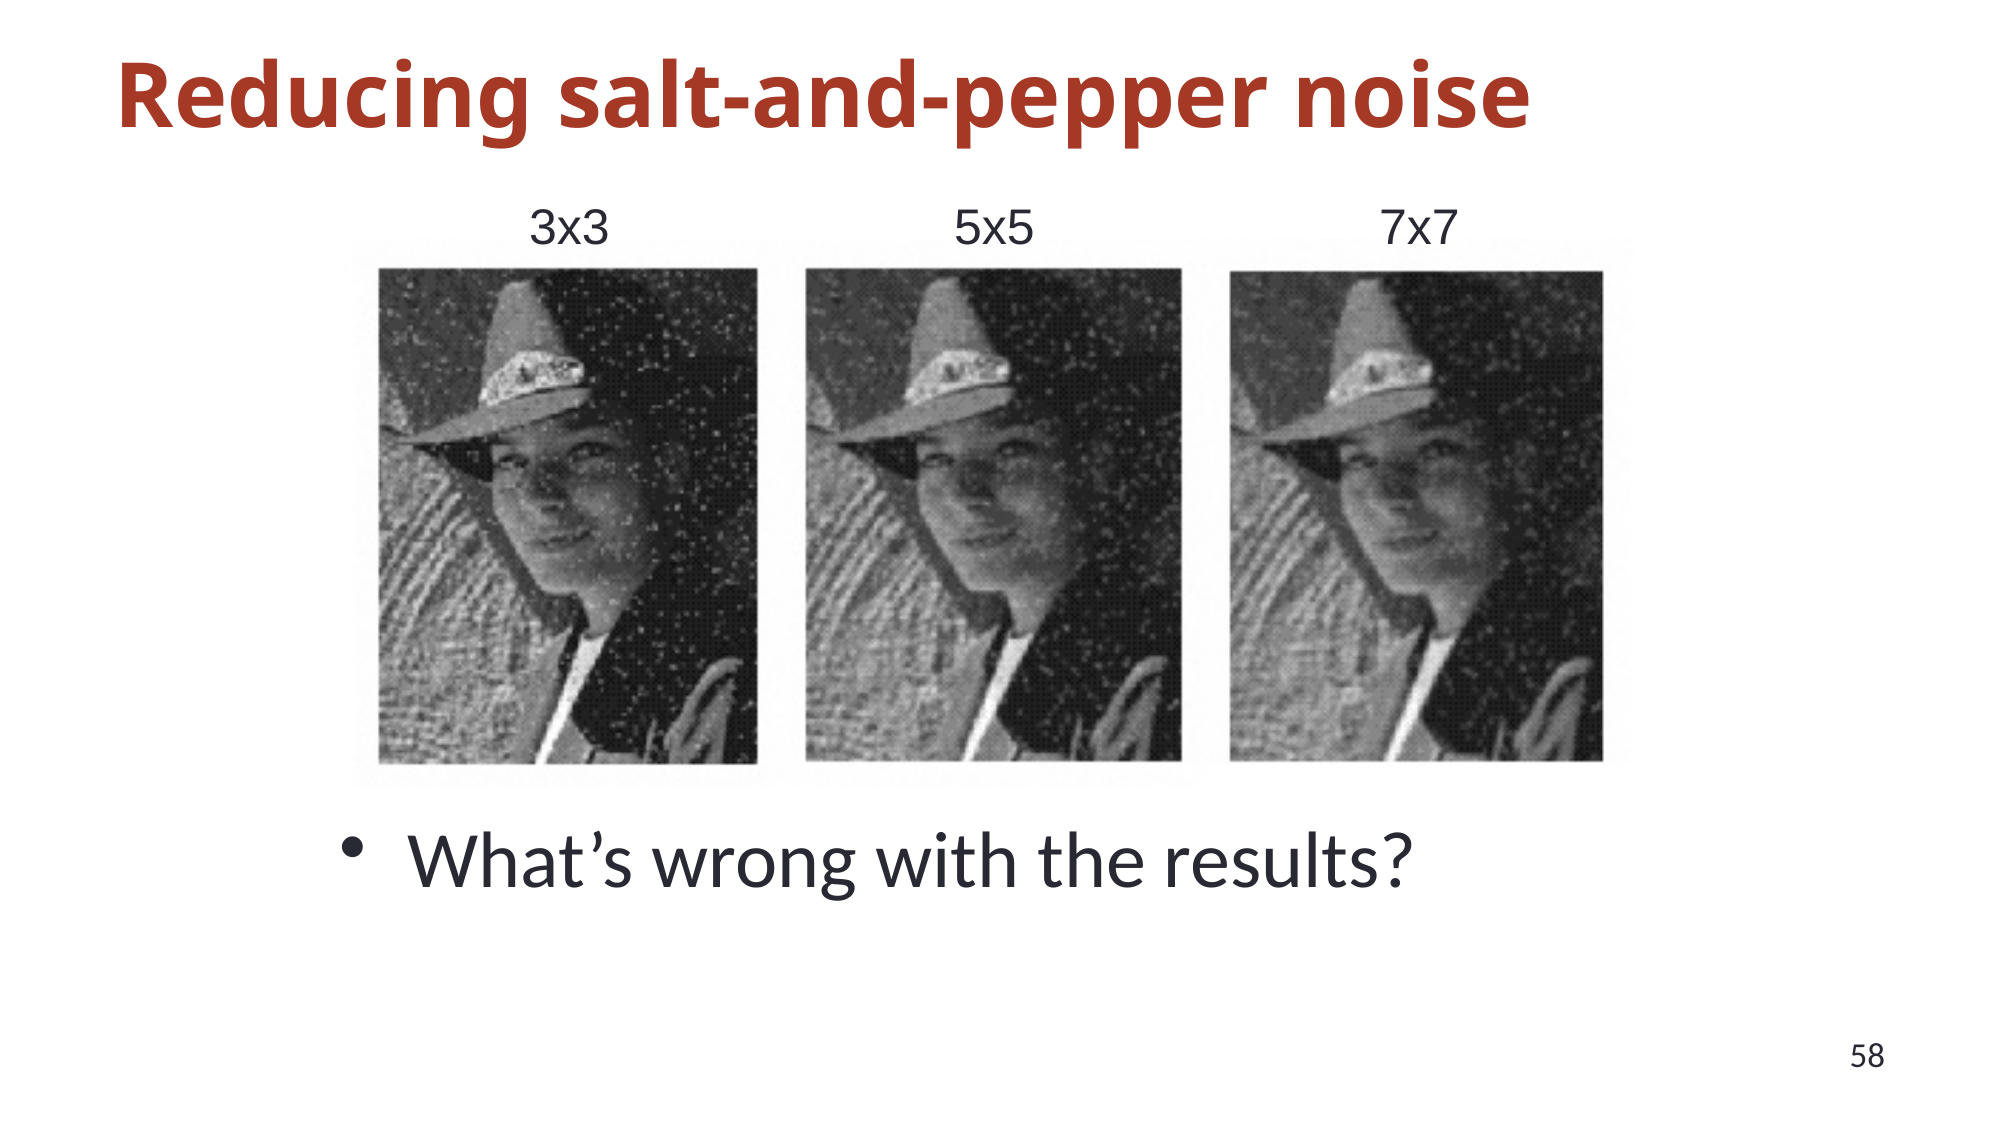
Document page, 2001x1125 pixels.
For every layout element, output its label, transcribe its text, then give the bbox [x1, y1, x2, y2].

list What’s wrong with the results? [324, 800, 1675, 1005]
text_box 3x3 [514, 187, 625, 238]
text_box 5x5 [939, 187, 1050, 238]
picture [337, 238, 1638, 788]
title Reducing salt-and-pepper noise [99, 32, 1900, 150]
text_box 7x7 [1364, 187, 1475, 238]
slide_number 58 [1433, 1024, 1900, 1103]
